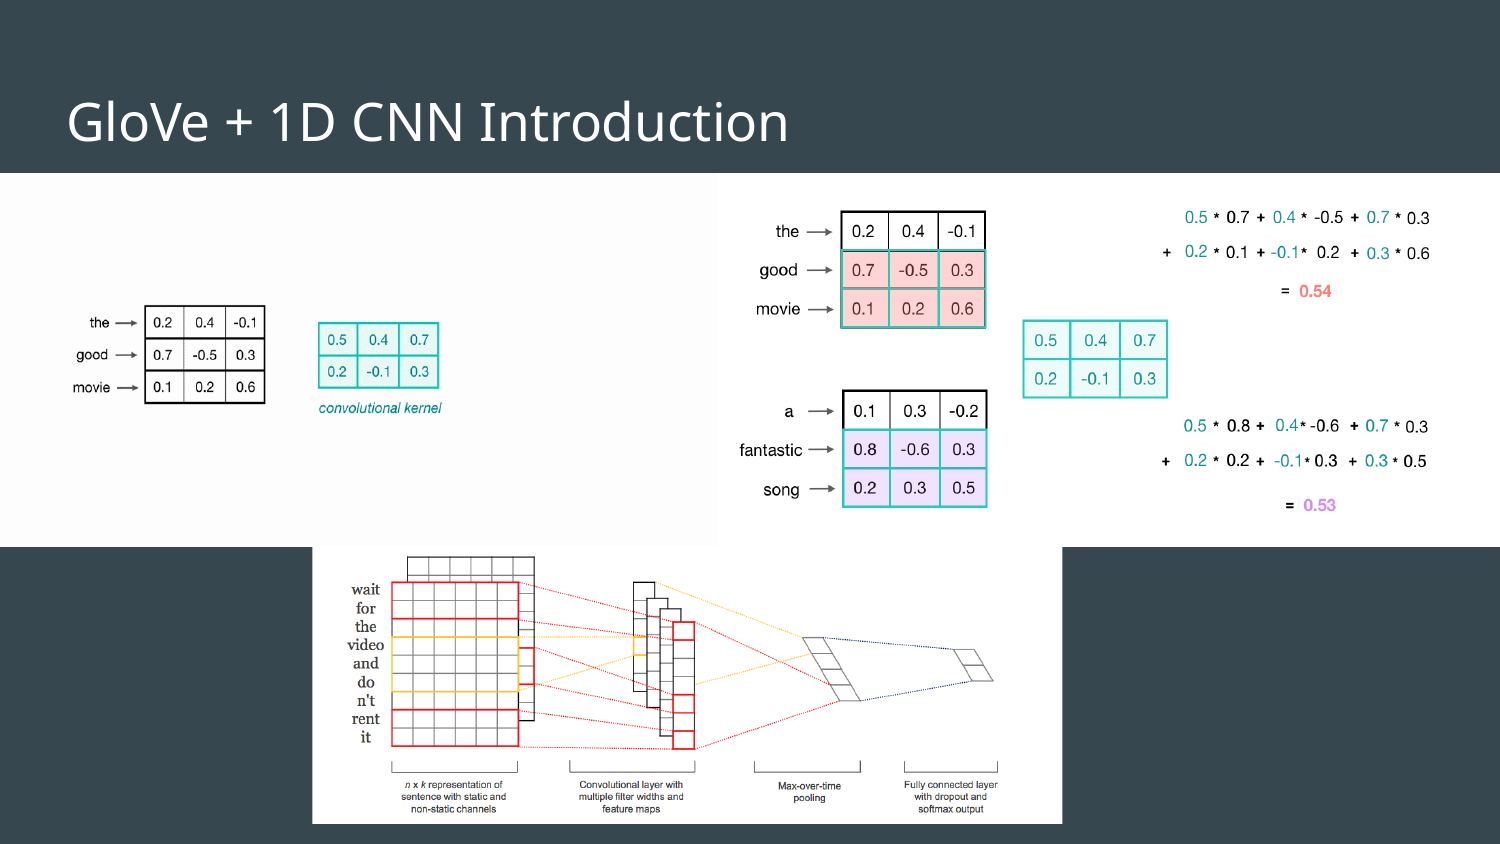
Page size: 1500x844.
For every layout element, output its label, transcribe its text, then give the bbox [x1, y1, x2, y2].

picture [0, 173, 1500, 824]
title GloVe + 1D CNN Introduction [51, 72, 1449, 167]
